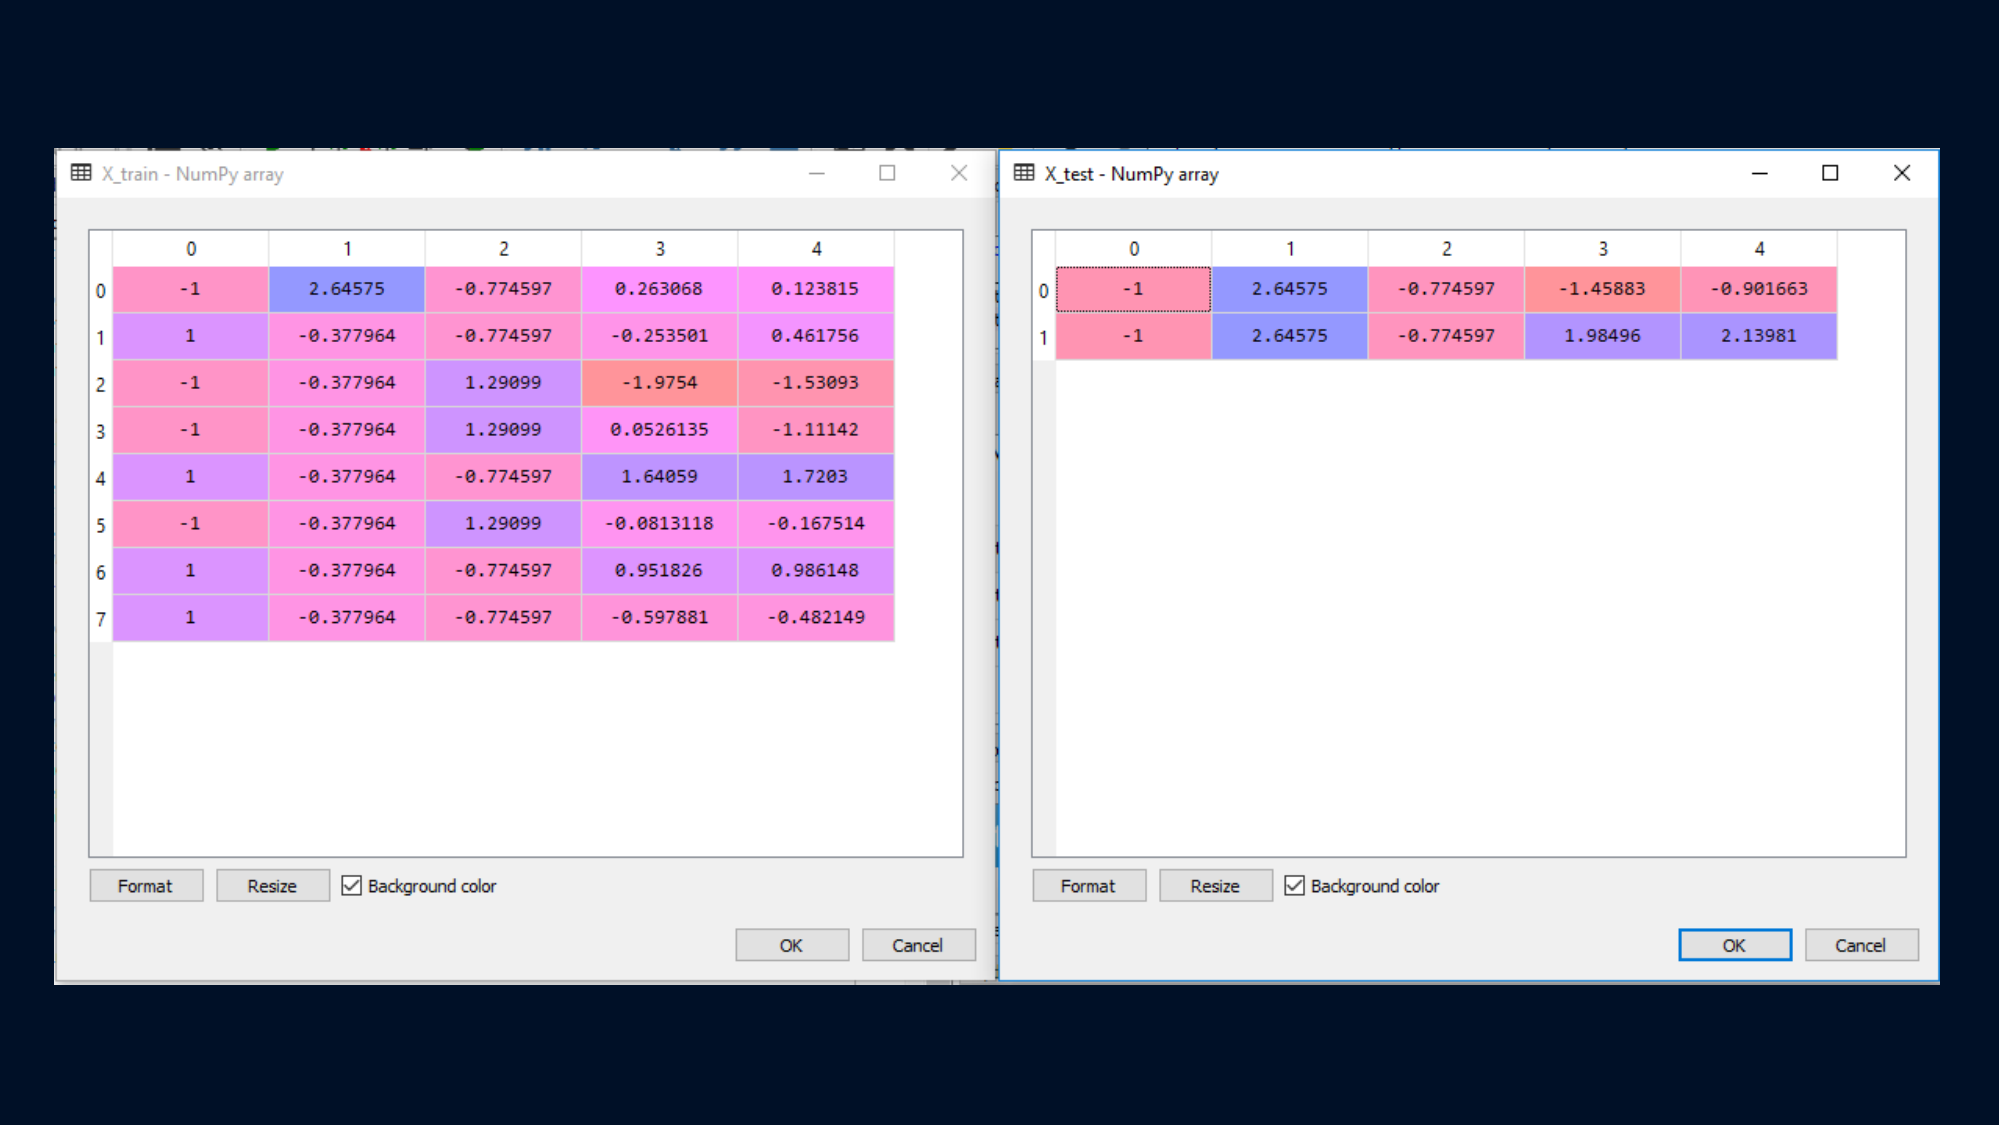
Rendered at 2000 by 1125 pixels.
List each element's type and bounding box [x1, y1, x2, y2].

picture [54, 148, 1940, 985]
